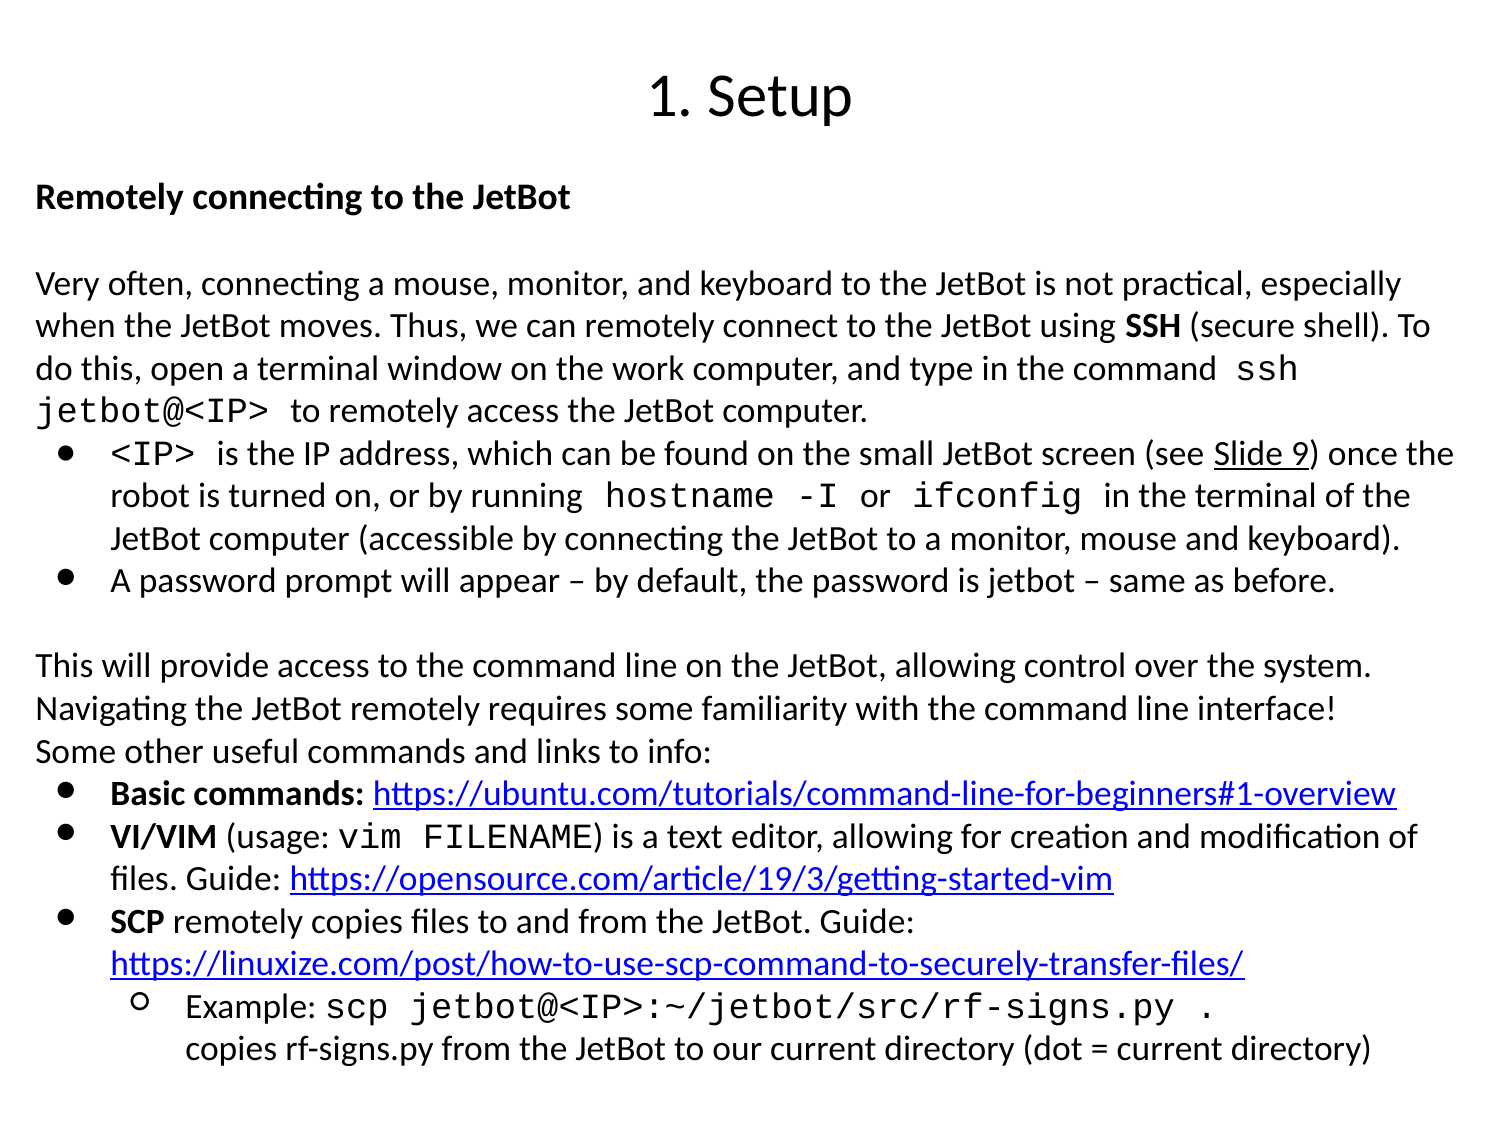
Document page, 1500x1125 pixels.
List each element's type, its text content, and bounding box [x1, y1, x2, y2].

text_box Remotely connecting to the JetBot Very often, connecting a mouse, monitor, and keyboard to the JetBot is not practical, especially when the JetBot moves. Thus, we can remotely connect to the JetBot using SSH (secure shell). To do this, open a terminal window on the work computer, and type in the command ssh jetbot@<IP> to remotely access the JetBot computer. <IP> is the IP address, which can be found on the small JetBot screen (see Slide 9) once the robot is turned on, or by running hostname -I or ifconfig in the terminal of the JetBot computer (accessible by connecting the JetBot to a monitor, mouse and keyboard). A password prompt will appear – by default, the password is jetbot – same as before. This will provide access to the command line on the JetBot, allowing control over the system. Navigating the JetBot remotely requires some familiarity with the command line interface! Some other useful commands and links to info: Basic commands: https://ubuntu.com/tutorials/command-line-for-beginners#1-overview VI/VIM (usage: vim FILENAME) is a text editor, allowing for creation and modification of files. Guide: https://opensource.com/article/19/3/getting-started-vim SCP remotely copies files to and from the JetBot. Guide: https://linuxize.com/post/how-to-use-scp-command-to-securely-transfer-files/ Example: scp jetbot@<IP>:~/jetbot/src/rf-signs.py . copies rf-signs.py from the JetBot to our current directory (dot = current directory) [20, 164, 1490, 1118]
title 1. Setup [75, 46, 1425, 148]
